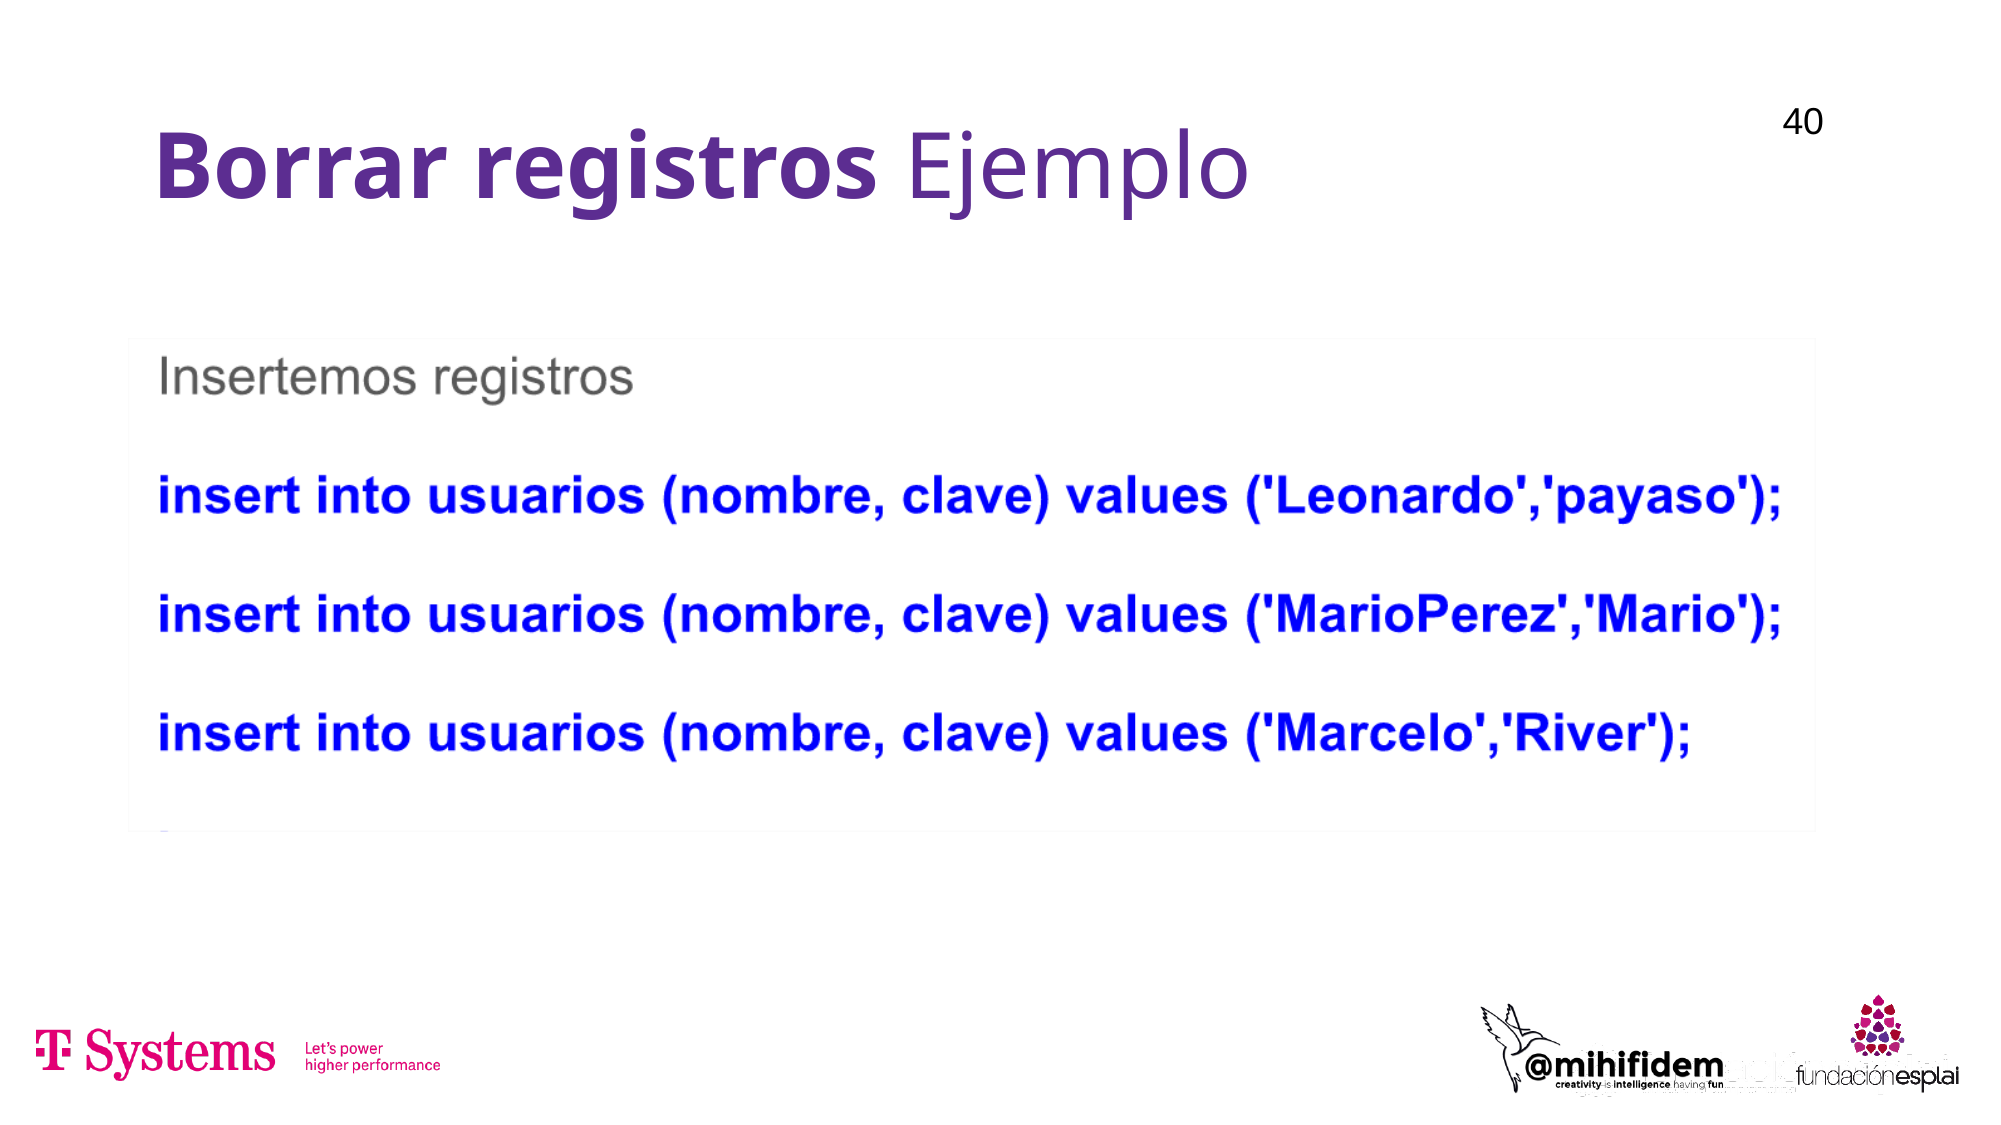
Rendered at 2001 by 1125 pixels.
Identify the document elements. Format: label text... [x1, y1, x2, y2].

picture [36, 1027, 440, 1081]
picture [1472, 986, 1965, 1103]
picture [128, 337, 1816, 832]
text_box 40 [1767, 89, 1863, 150]
text_box Borrar registros Ejemplo [137, 59, 1863, 278]
